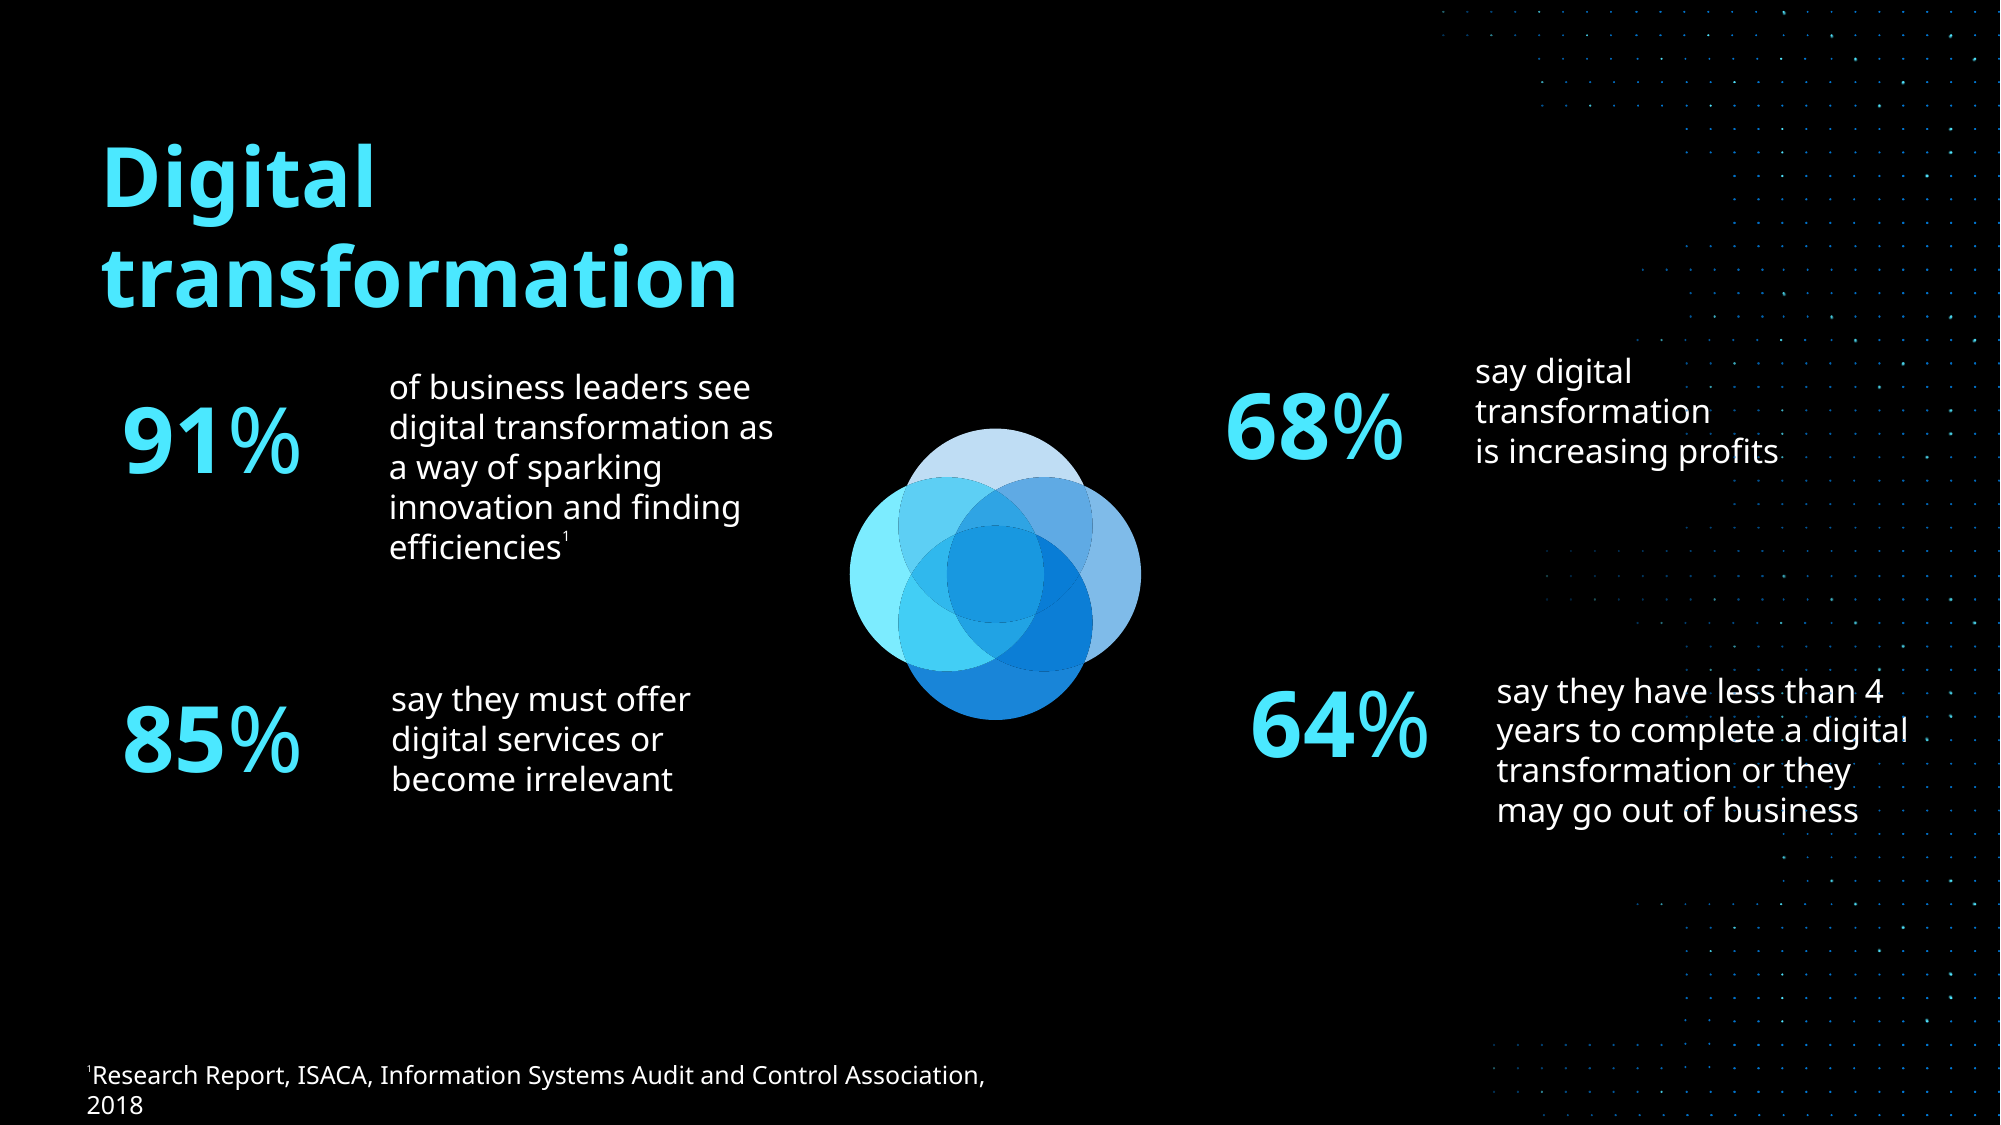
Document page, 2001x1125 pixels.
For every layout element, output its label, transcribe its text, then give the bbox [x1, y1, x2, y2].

picture [849, 428, 1142, 721]
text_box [1225, 367, 1441, 480]
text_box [1250, 665, 1441, 793]
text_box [121, 381, 824, 509]
picture [1441, 8, 2000, 1117]
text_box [121, 680, 750, 793]
text_box Digital transformation [100, 124, 961, 325]
text_box 1Research Report, ISACA, Information Systems Audit and Control Association, 2018 [86, 1059, 1011, 1120]
